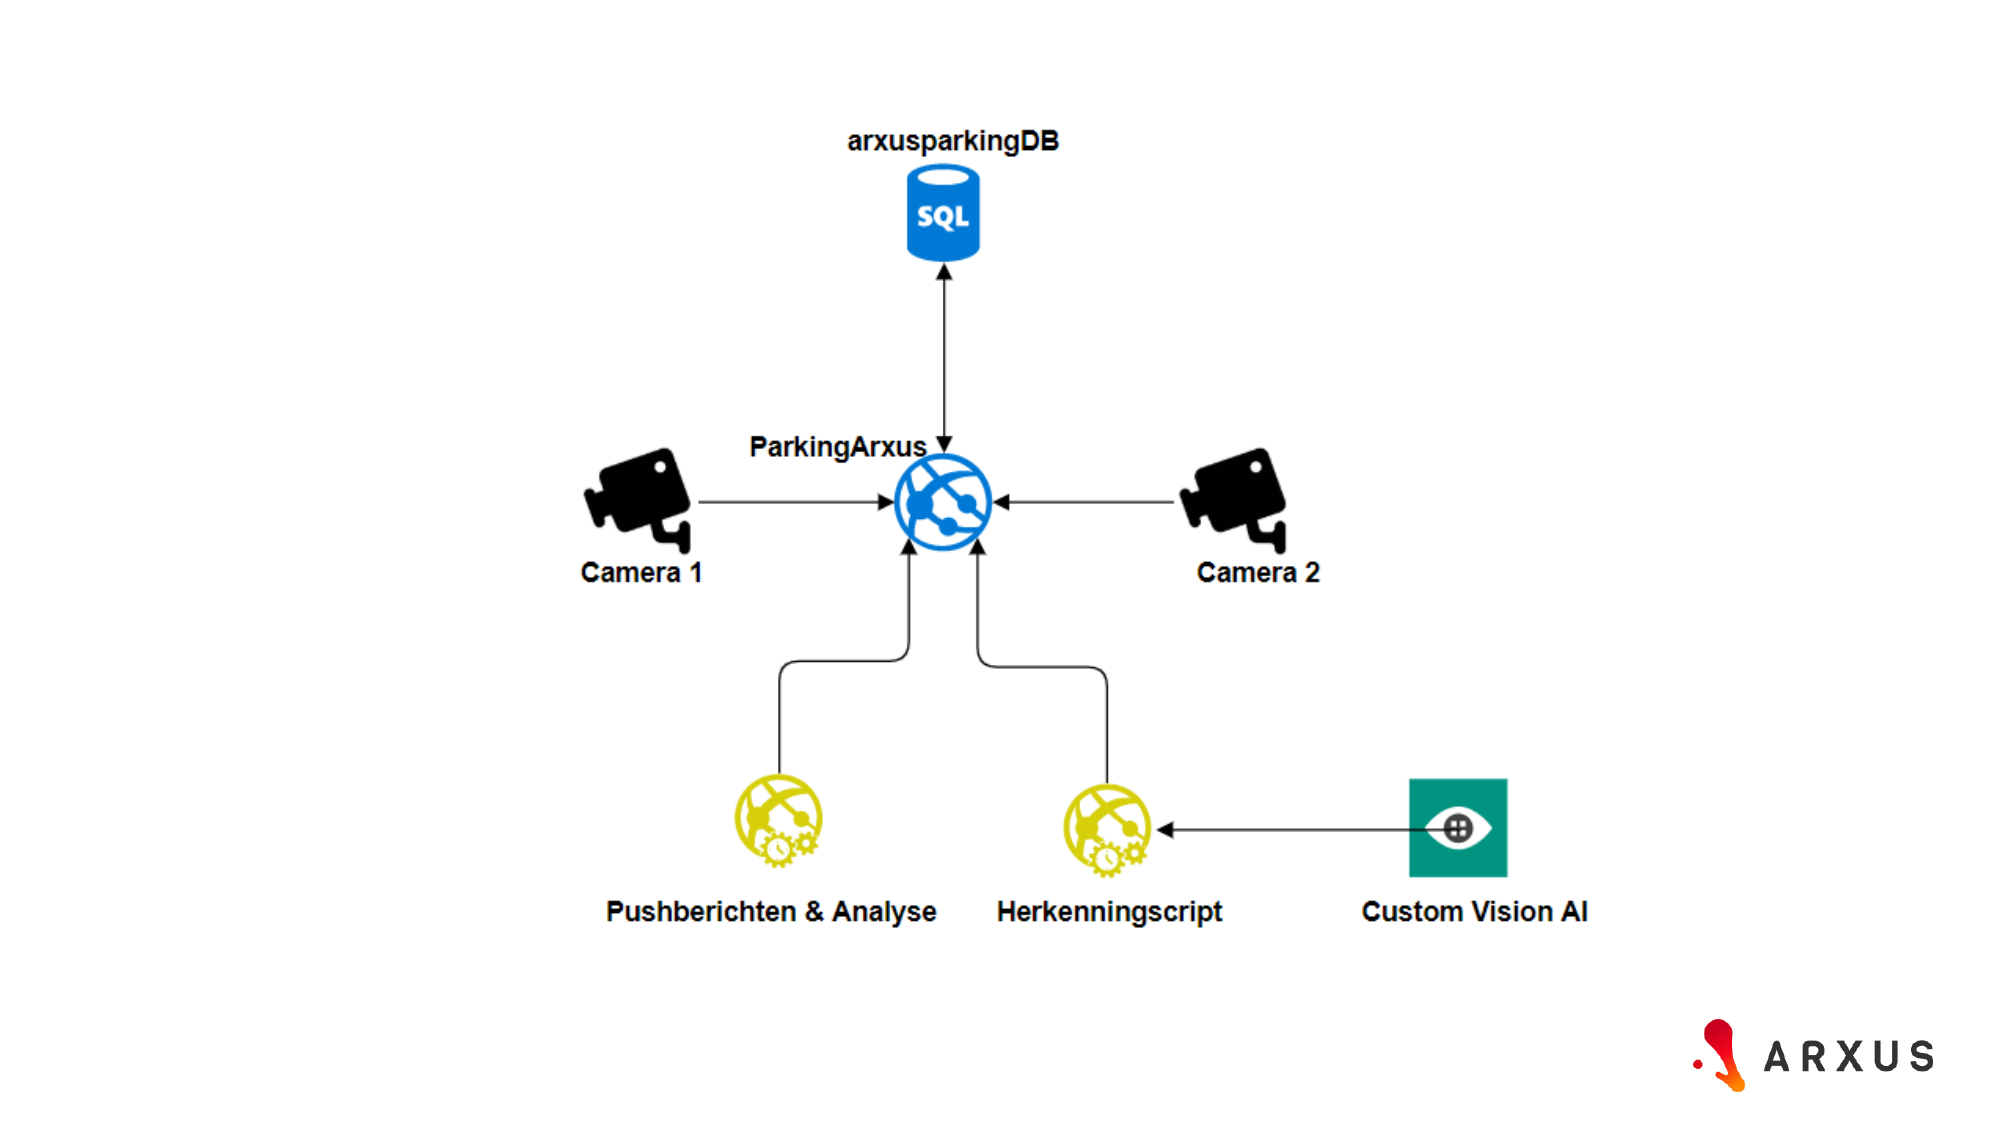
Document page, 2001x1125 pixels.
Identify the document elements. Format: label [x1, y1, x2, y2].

picture [1693, 1019, 1933, 1092]
list [394, 47, 1694, 1001]
